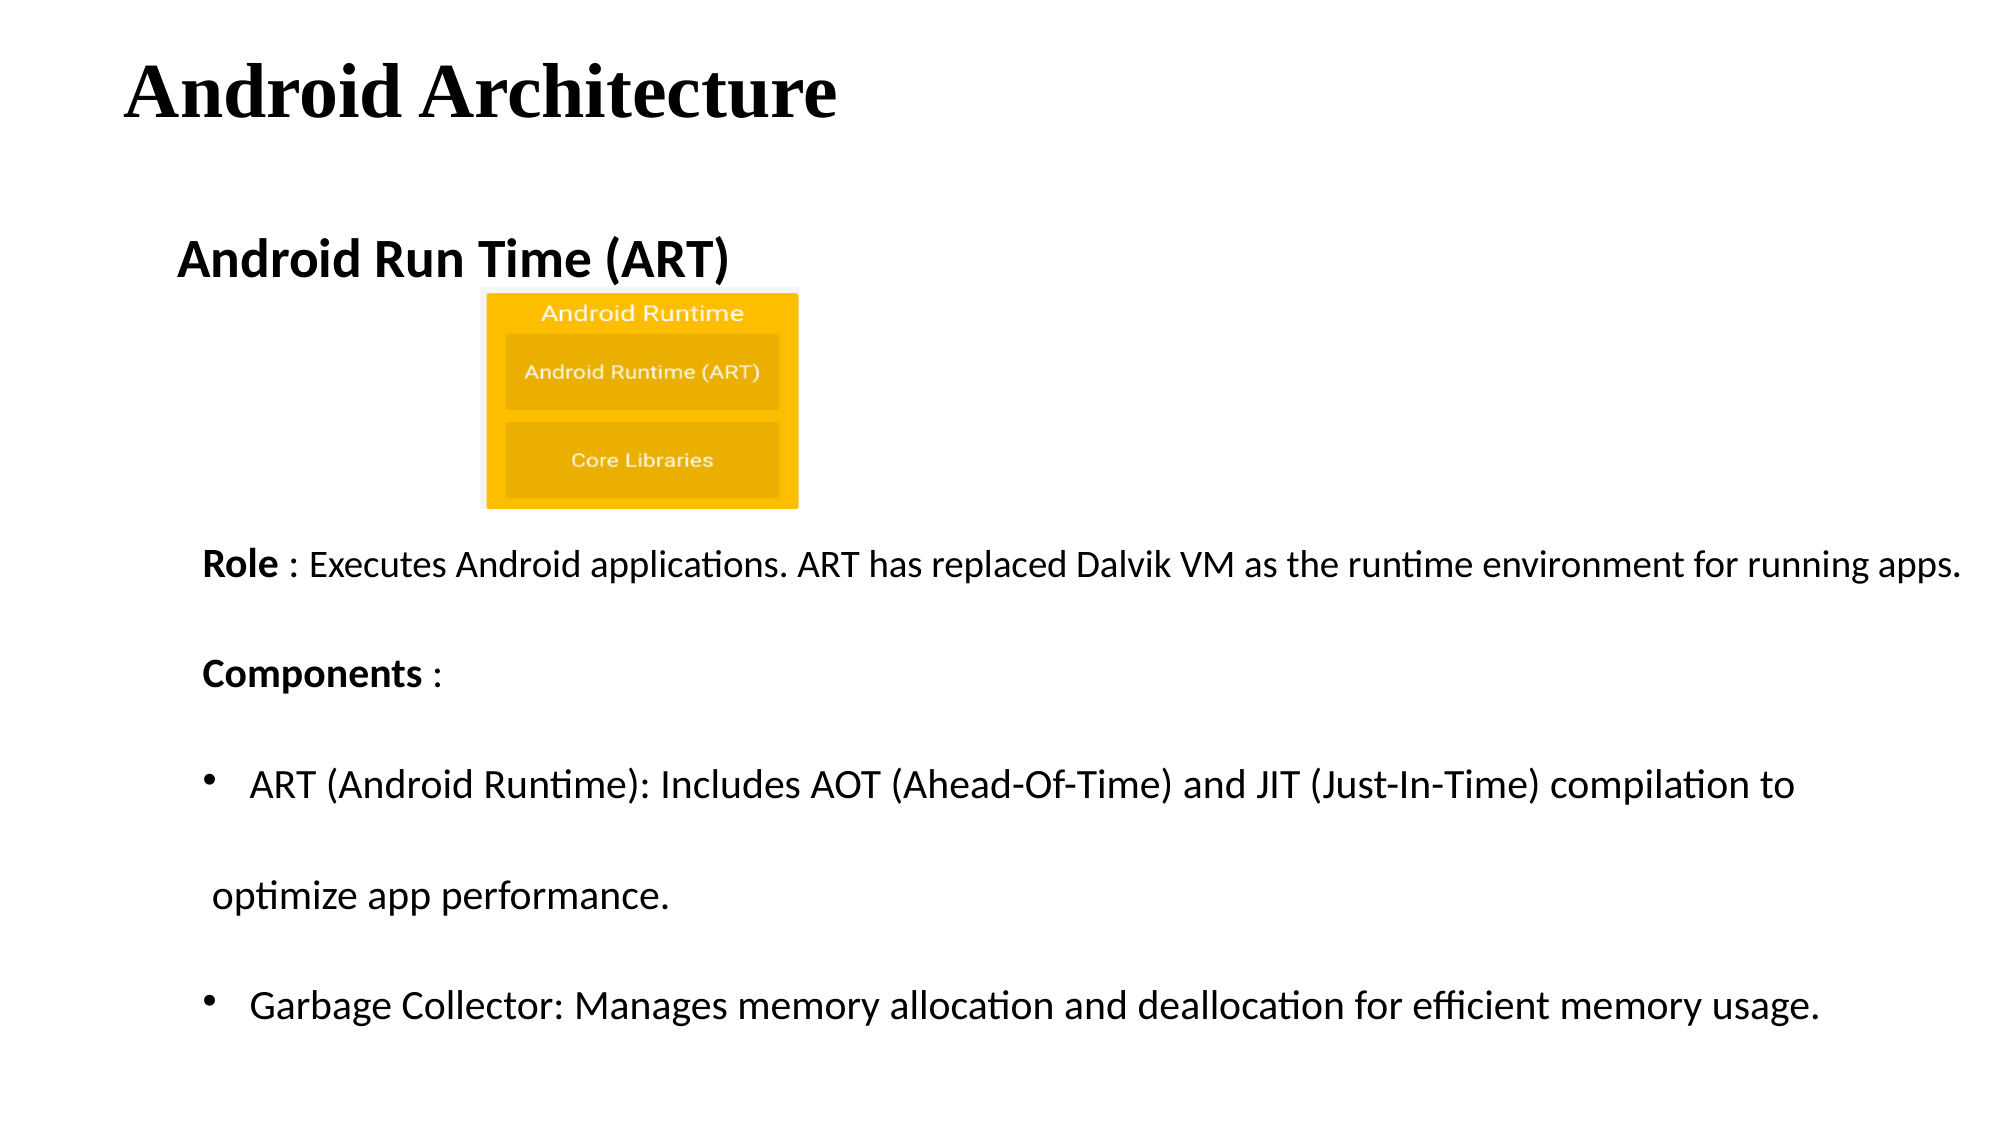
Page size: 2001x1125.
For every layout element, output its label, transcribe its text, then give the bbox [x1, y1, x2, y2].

text_box Android Run Time (ART) [157, 212, 753, 288]
title Android Architecture [33, 37, 926, 141]
picture [479, 287, 801, 509]
text_box Role : Executes Android applications. ART has replaced Dalvik VM as the runtime environment for running apps. Components : ART (Android Runtime): Includes AOT (Ahead-Of-Time) and JIT (Just-In-Time) compilation to optimize app performance. Garbage Collector: Manages memory allocation and deallocation for efficient memory usage. [202, 535, 1972, 1125]
